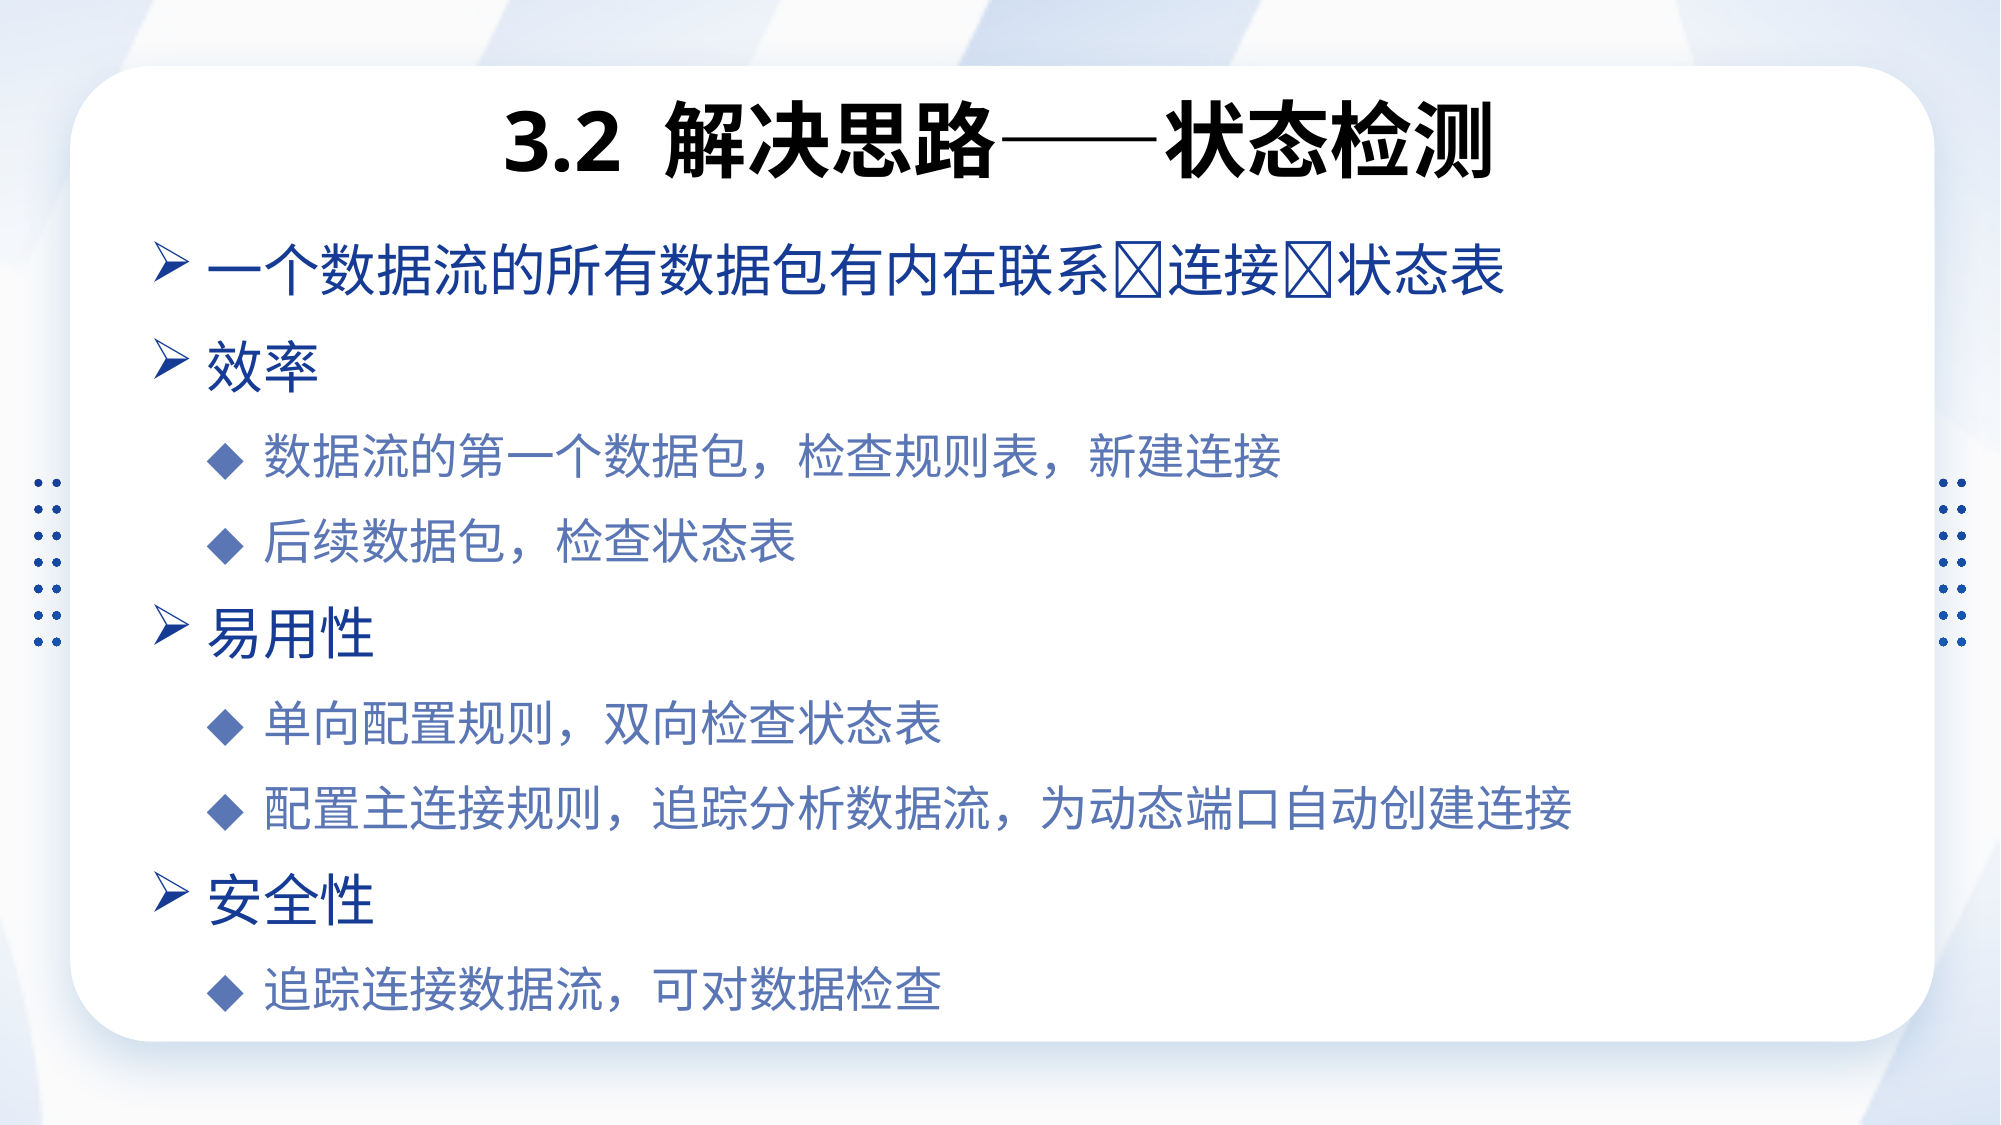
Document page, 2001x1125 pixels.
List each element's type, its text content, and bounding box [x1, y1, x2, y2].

picture [0, 0, 2000, 1125]
title 3.2 解决思路——状态检测 [137, 88, 1863, 195]
list 一个数据流的所有数据包有内在联系连接状态表 效率 数据流的第一个数据包，检查规则表，新建连接 后续数据包，检查状态表 易用性 单向配置规则，双向检查状态表 配置主连接规则，追踪分析数据流，为动态端口自动创建连接 安全性 追踪连接数据流，可对数据检查 [137, 206, 1863, 1034]
